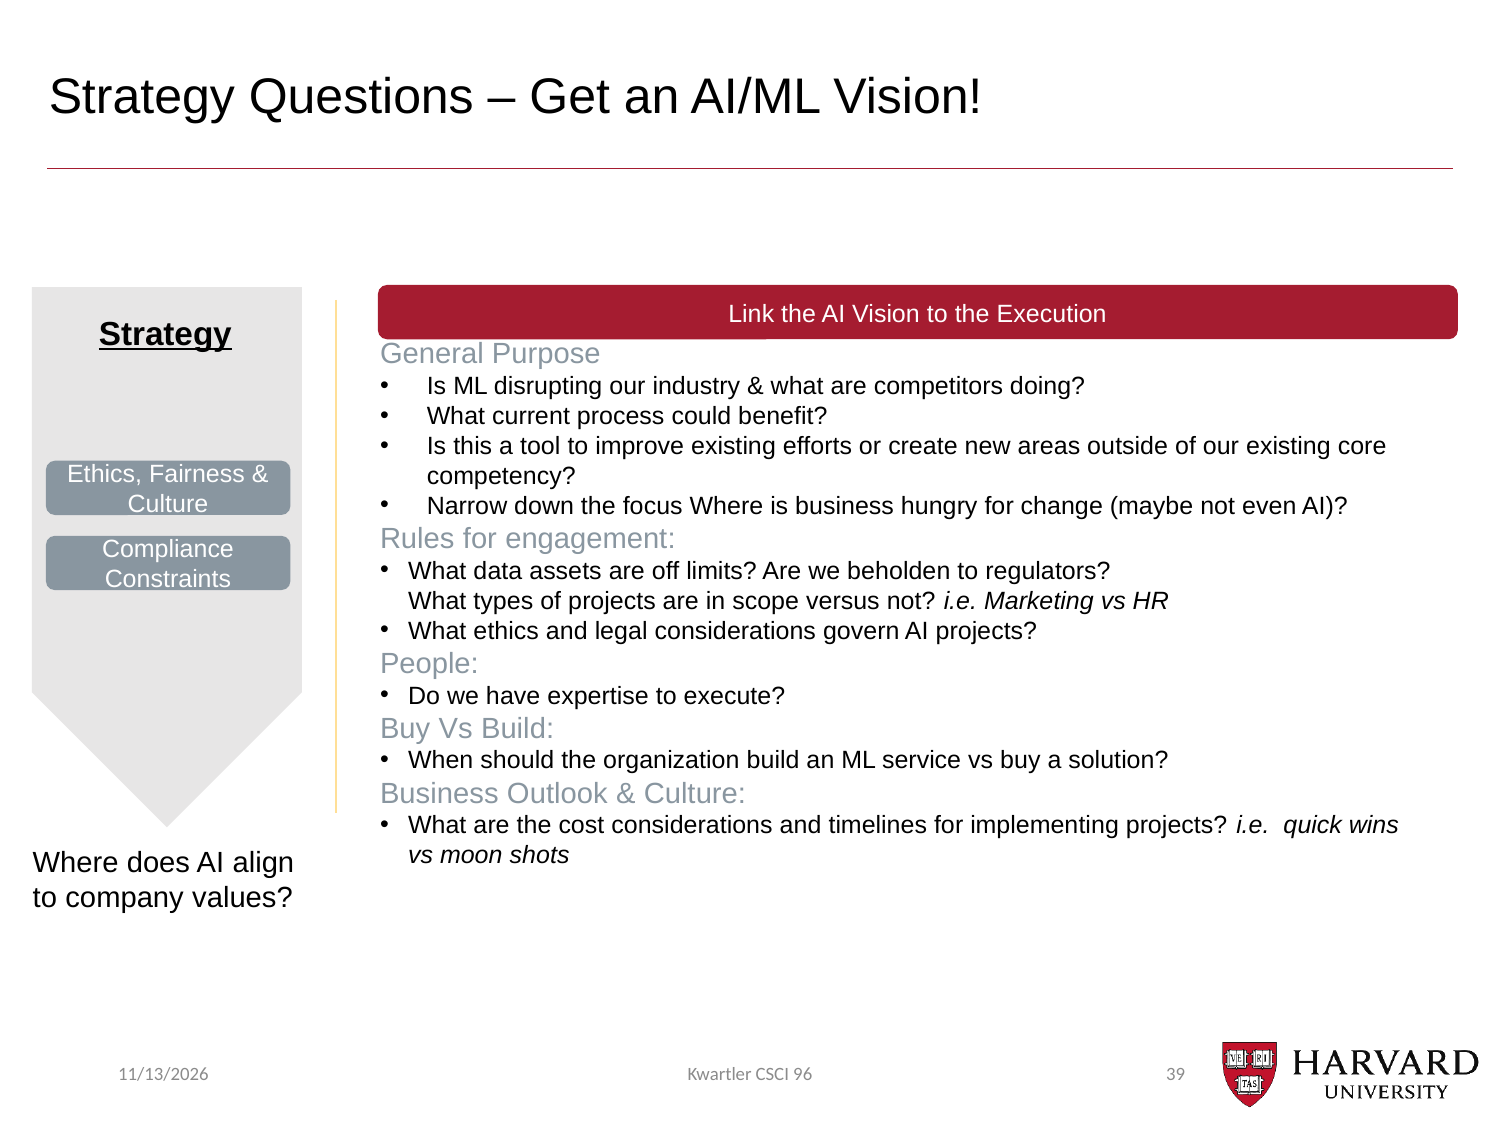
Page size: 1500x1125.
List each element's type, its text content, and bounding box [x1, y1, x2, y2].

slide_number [103, 1042, 441, 1103]
text_box Strategy Questions – Get an AI/ML Vision! [37, 44, 1273, 142]
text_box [45, 460, 291, 591]
text_box Strategy [30, 304, 301, 335]
text_box Where does AI align to company values? [17, 835, 316, 922]
slide_number 39 [1059, 1042, 1200, 1103]
text_box [31, 287, 302, 828]
footer Kwartler CSCI 96 [496, 1042, 1004, 1103]
picture [1200, 1024, 1500, 1125]
text_box General Purpose Is ML disrupting our industry & what are competitors doing? What current process could benefit? Is this a tool to improve existing efforts or create new areas outside of our existing core competency? Narrow down the focus Where is business hungry for change (maybe not even AI)? Rules for engagement: What data assets are off limits? Are we beholden to regulators? What types of projects are in scope versus not? i.e. Marketing vs HR What ethics and legal considerations govern AI projects? People: Do we have expertise to execute? Buy Vs Build: When should the organization build an ML service vs buy a solution? Business Outlook & Culture: What are the cost considerations and timelines for implementing projects? i.e. quick wins vs moon shots [364, 327, 1446, 877]
text_box Link the AI Vision to the Execution [377, 284, 1458, 340]
